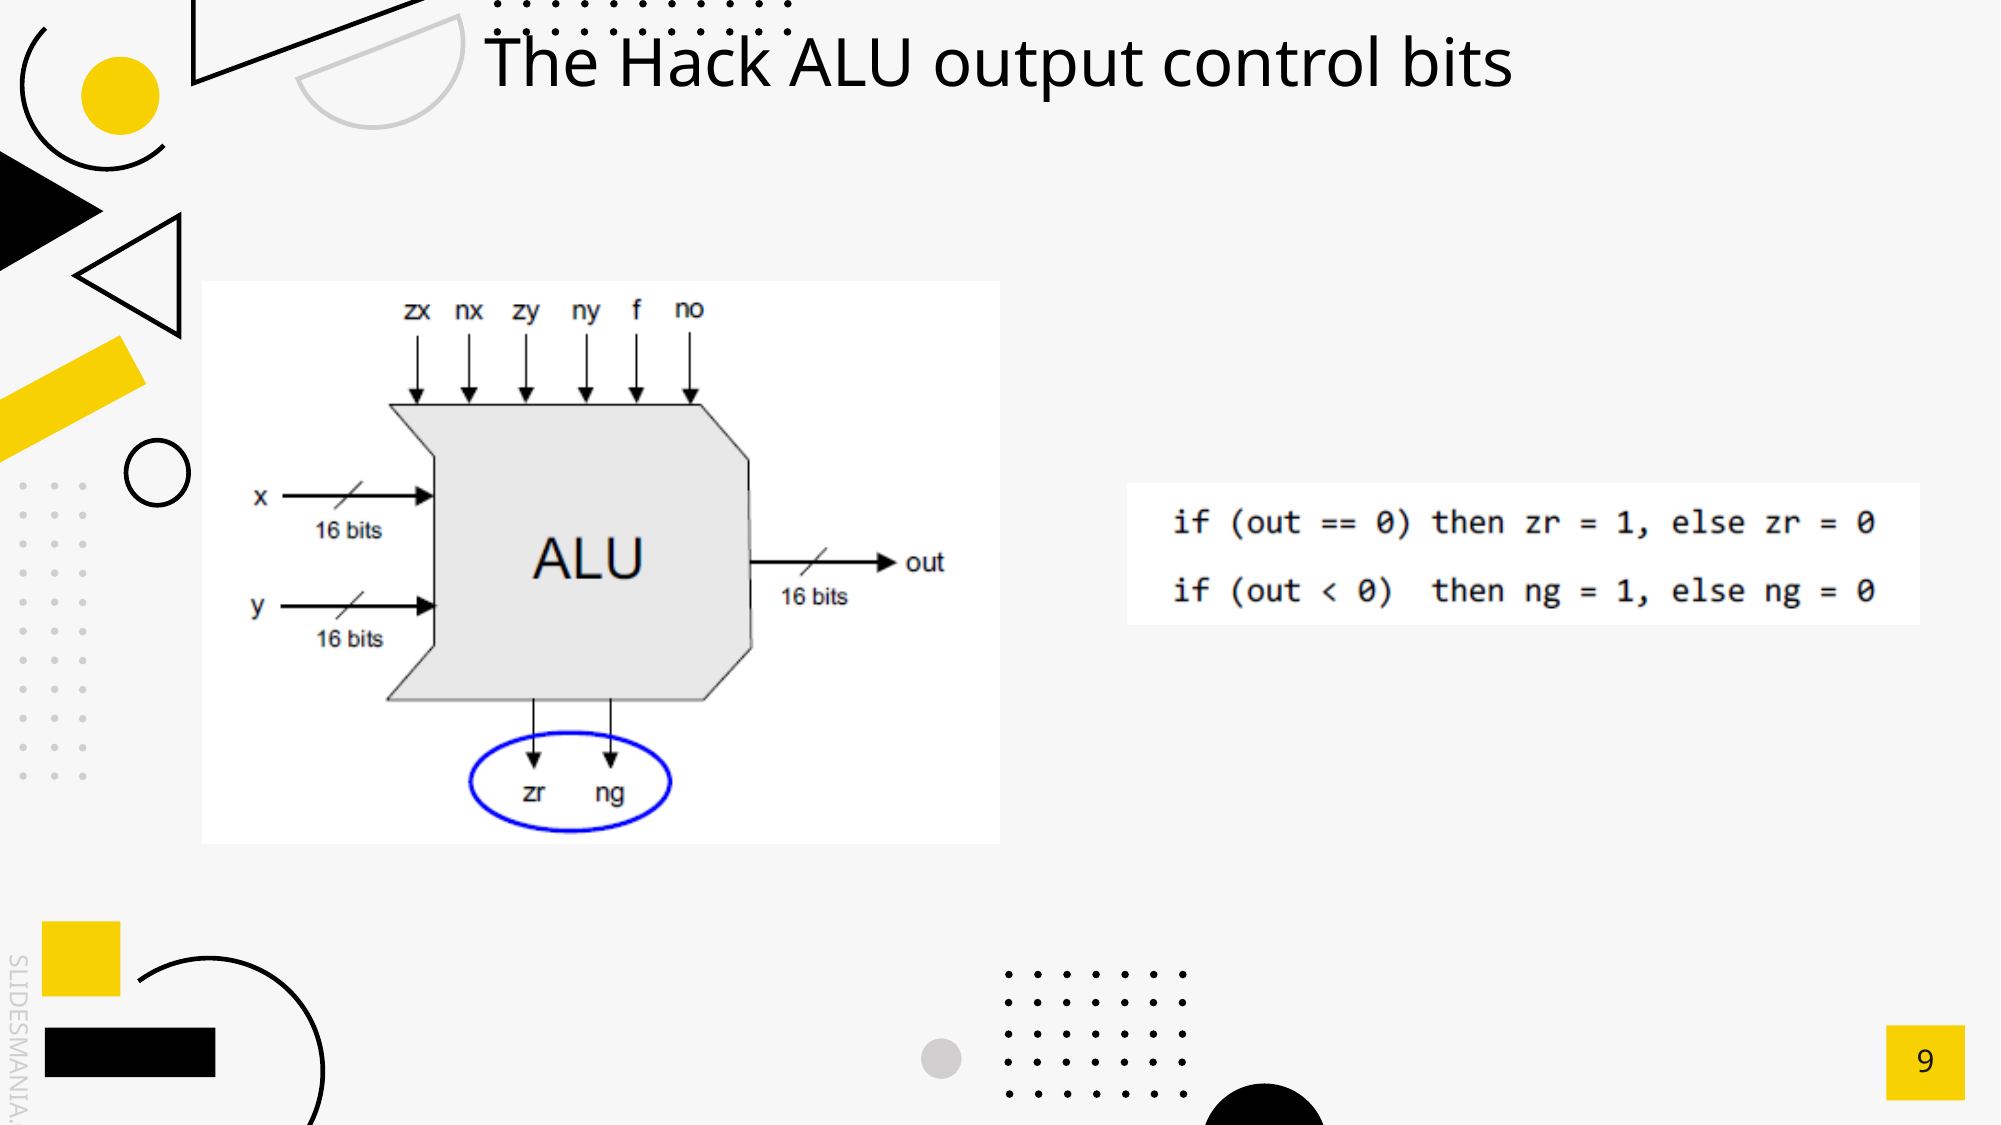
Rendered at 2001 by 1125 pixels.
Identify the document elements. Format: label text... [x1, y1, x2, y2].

picture [202, 281, 1001, 844]
title The Hack ALU output control bits [0, 0, 2000, 141]
slide_number 9 [1865, 1019, 1986, 1106]
picture [1127, 483, 1920, 625]
